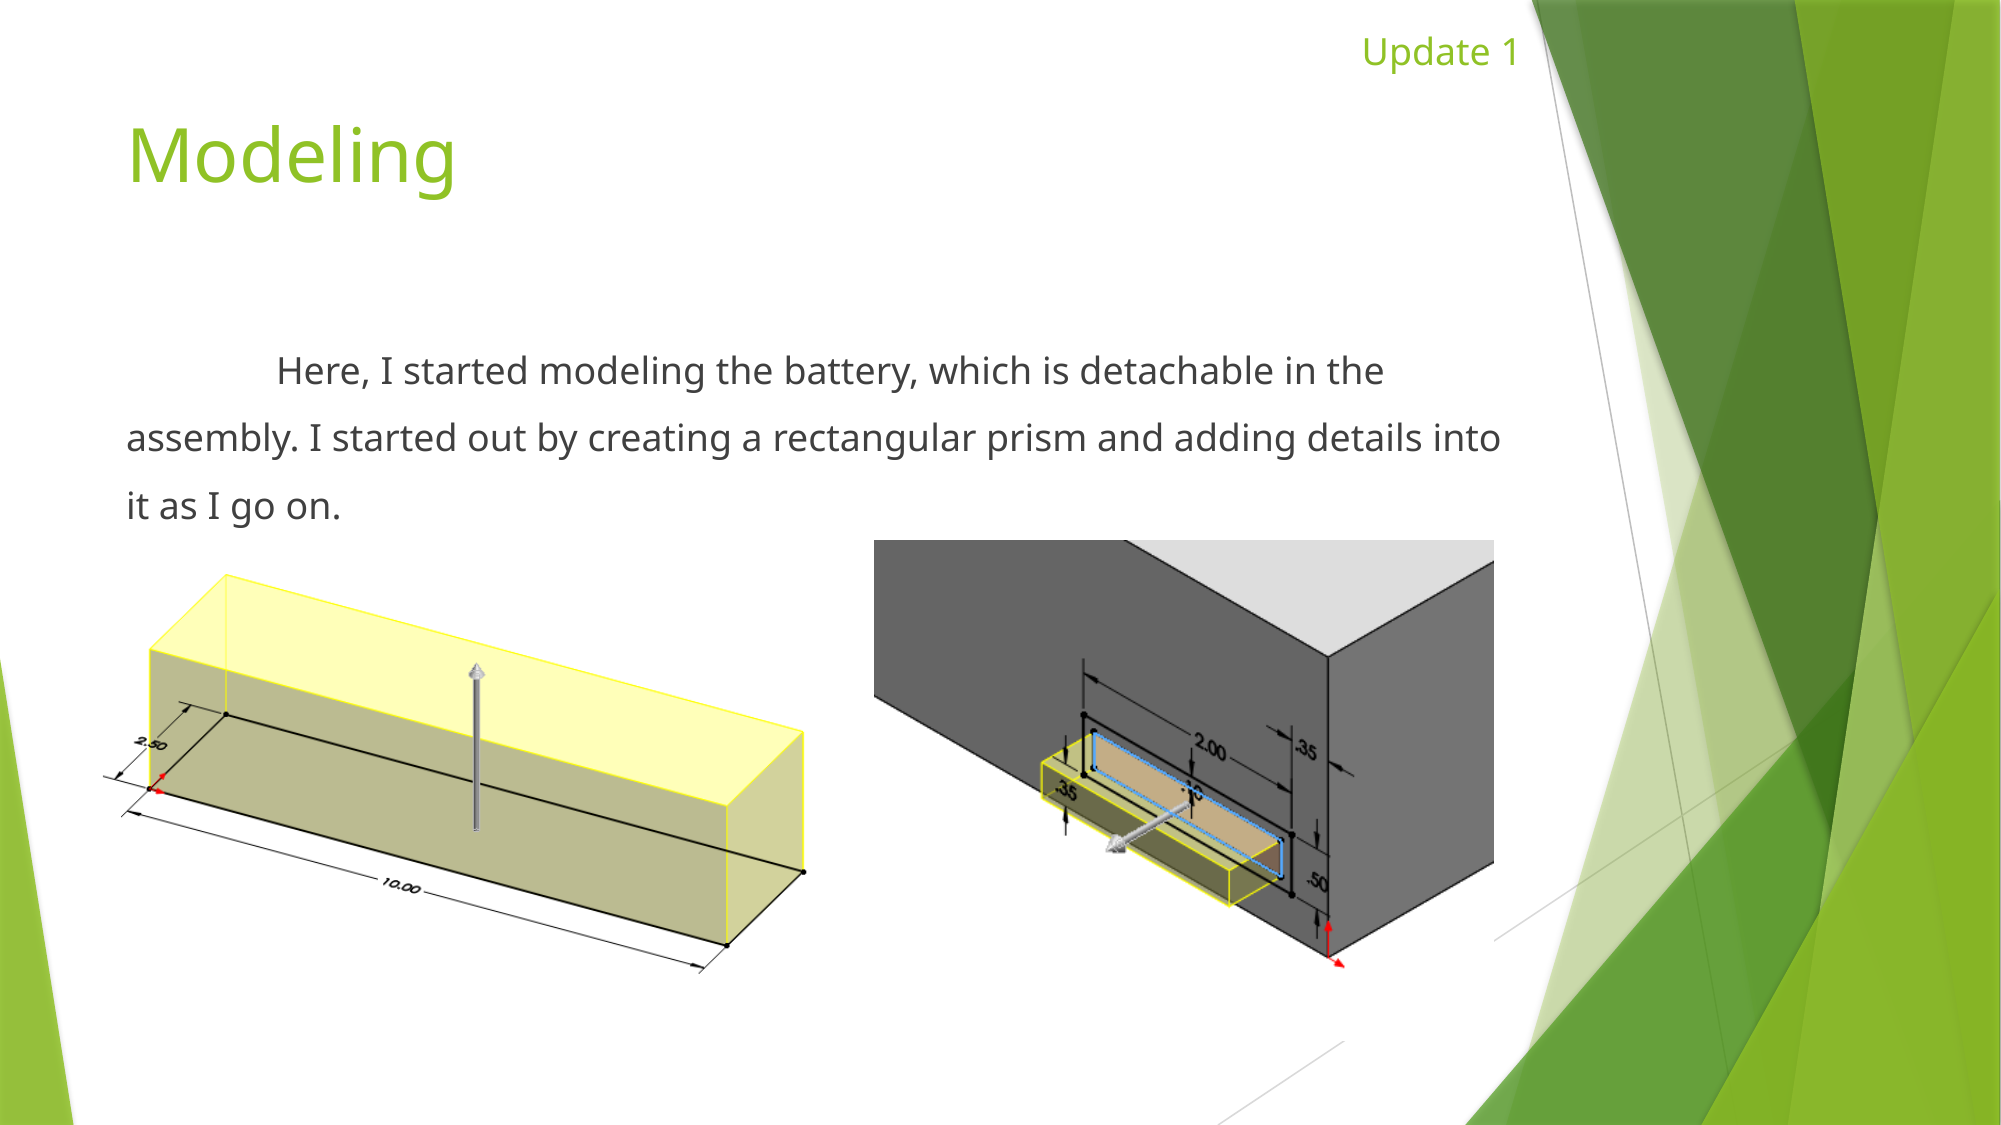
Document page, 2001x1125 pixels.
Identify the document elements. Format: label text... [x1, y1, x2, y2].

title Modeling [111, 99, 1522, 316]
picture [86, 539, 851, 992]
picture [873, 539, 1494, 1042]
list Here, I started modeling the battery, which is detachable in the assembly. I started out by creating a rectangular prism and adding details into it as I go on. [111, 316, 1522, 954]
text_box Update 1 [1346, 20, 1537, 81]
